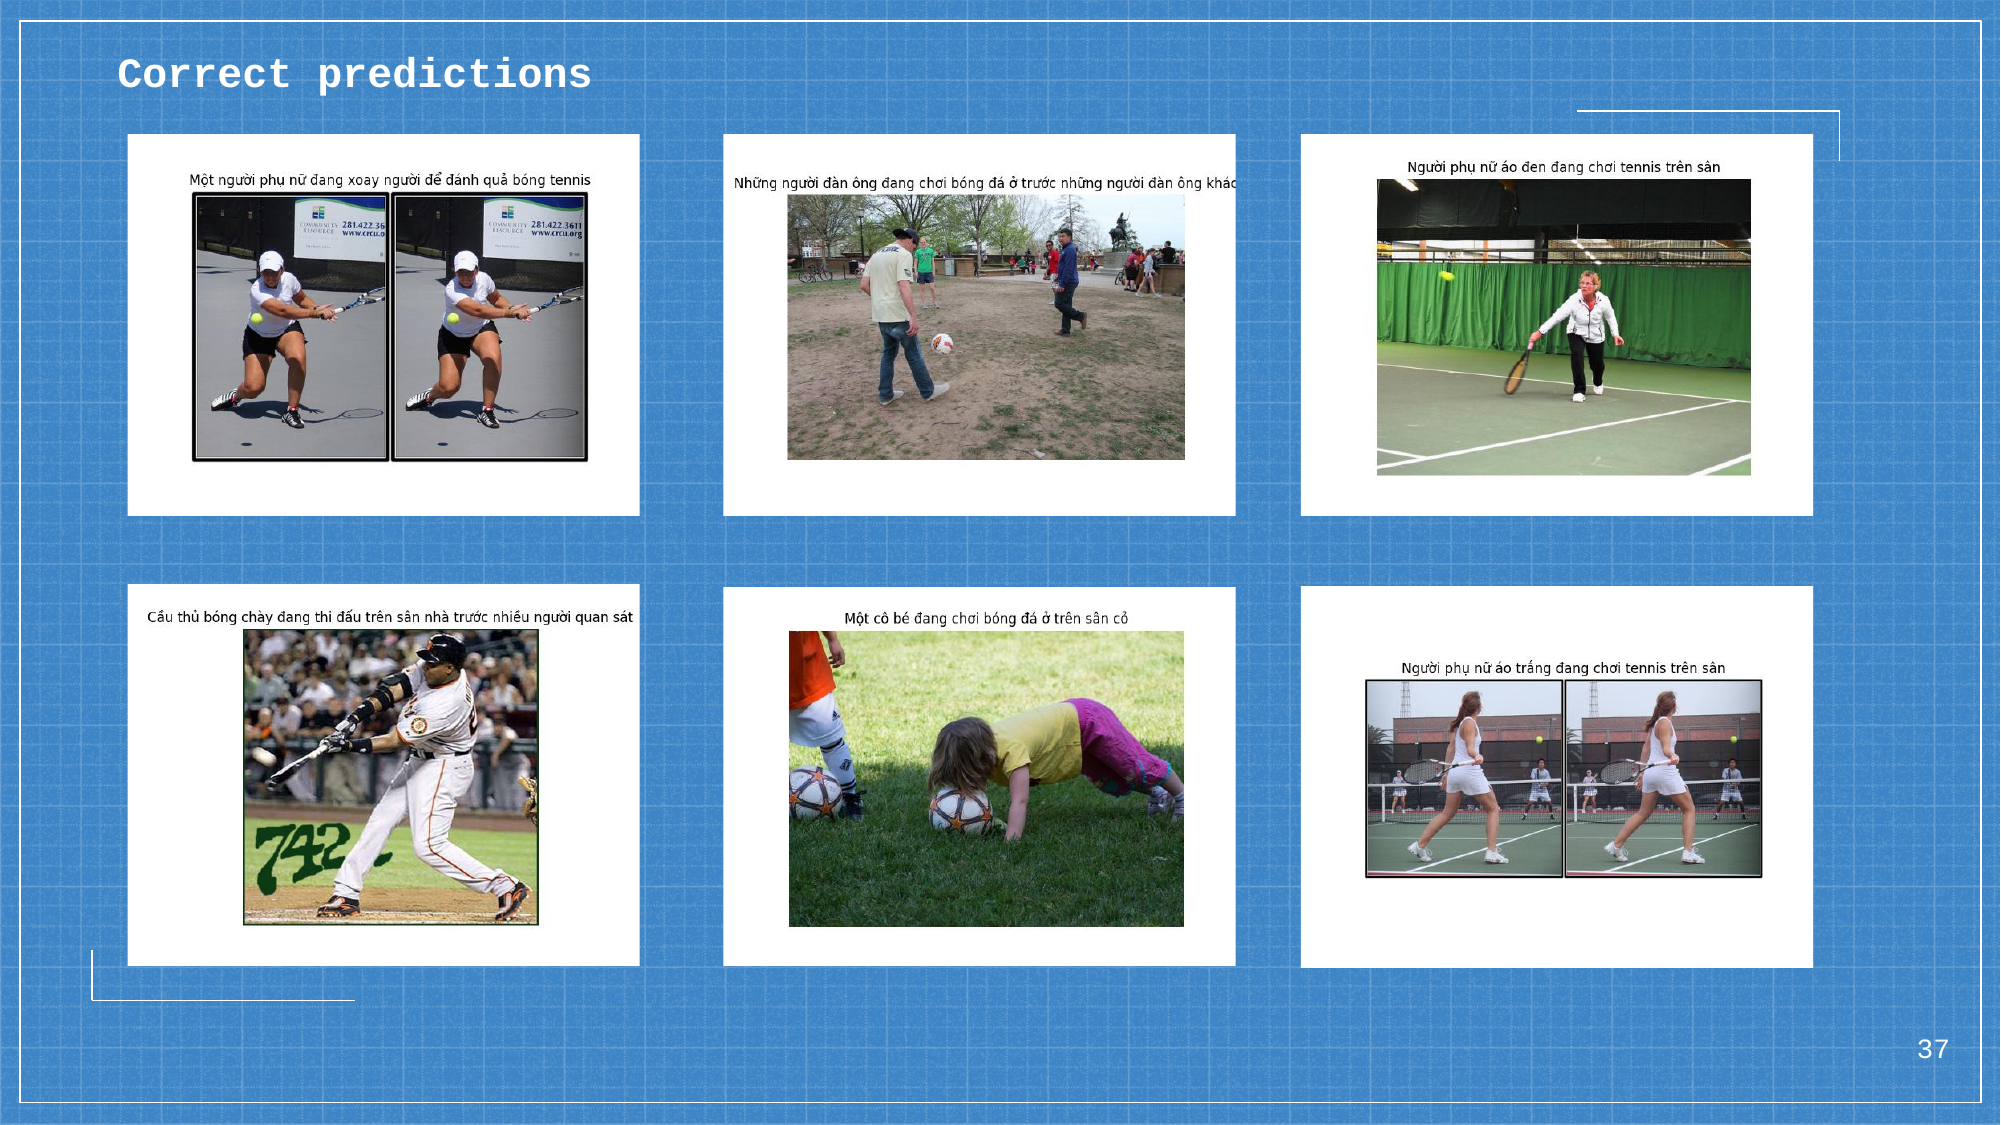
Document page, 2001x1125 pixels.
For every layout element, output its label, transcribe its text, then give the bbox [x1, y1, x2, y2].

text_box [1299, 132, 1815, 518]
text_box [721, 586, 1238, 968]
text_box [1299, 584, 1815, 969]
text_box [721, 132, 1238, 518]
text_box [125, 583, 642, 968]
text_box [125, 132, 642, 518]
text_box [91, 950, 355, 1001]
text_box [1576, 110, 1840, 162]
picture [0, 0, 2000, 1125]
text_box Correct predictions [102, 37, 608, 103]
slide_number 37 [1864, 1015, 1966, 1079]
